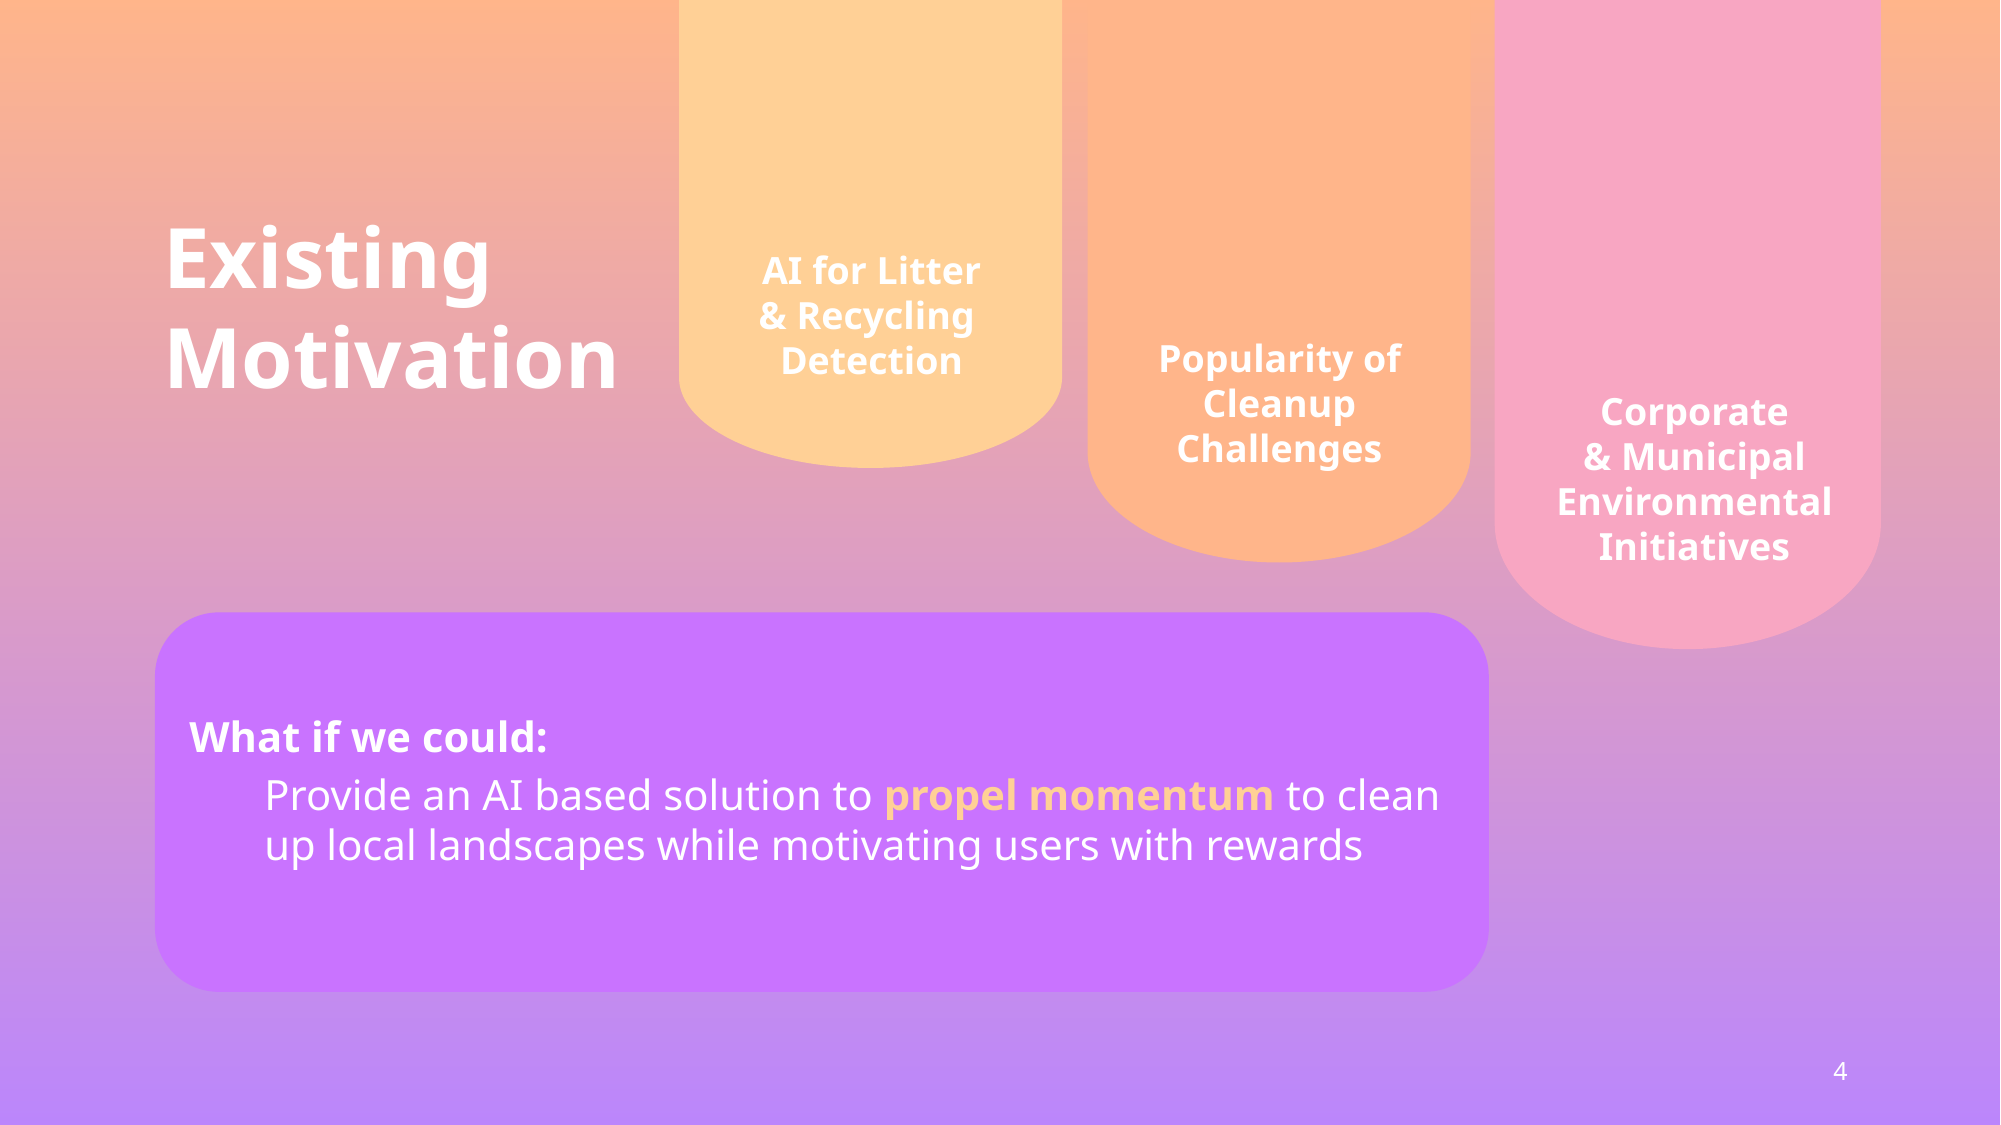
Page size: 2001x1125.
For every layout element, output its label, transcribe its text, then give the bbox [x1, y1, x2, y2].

text_box [1086, 0, 1472, 564]
text_box Corporate & Municipal Environmental Initiatives [1520, 380, 1870, 576]
text_box [1493, 0, 1882, 651]
text_box AI for Litter & Recycling Detection [731, 239, 1012, 390]
text_box Popularity of Cleanup Challenges [1122, 327, 1437, 478]
text_box Existing Motivation [148, 198, 717, 413]
slide_number 4 [1412, 1042, 1863, 1103]
text_box [678, 0, 1064, 469]
text_box What if we could: Provide an AI based solution to propel momentum to clean up local landscapes while motivating users with rewards [154, 612, 1489, 992]
